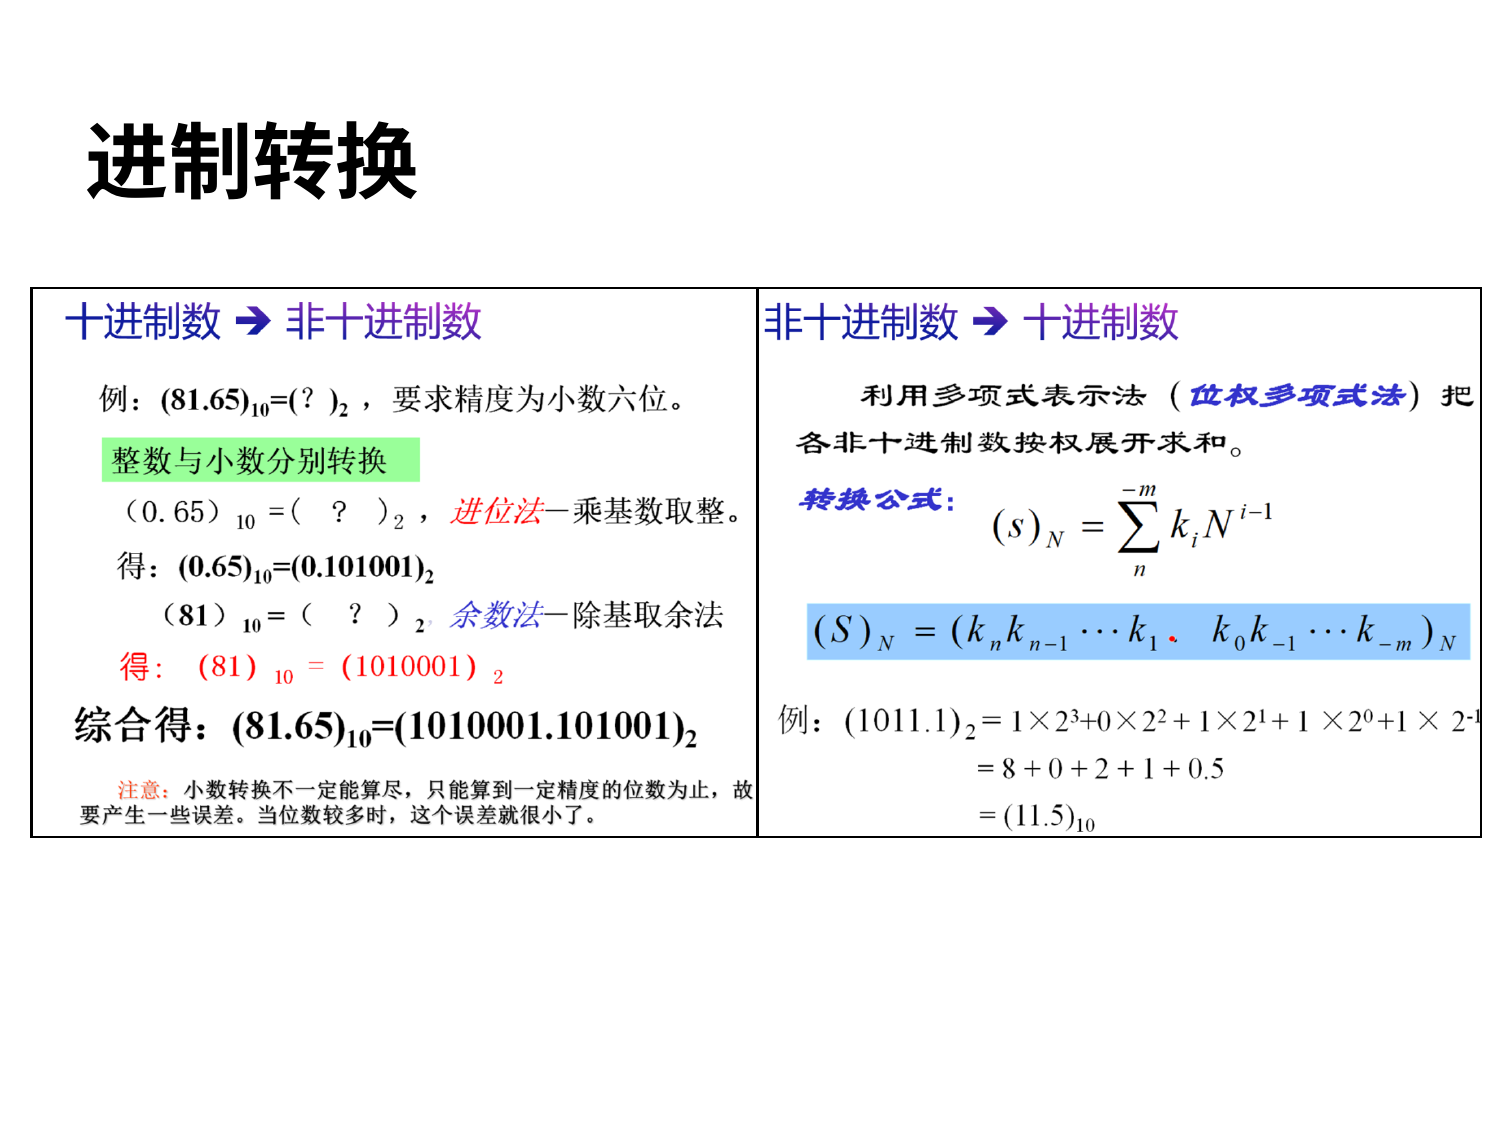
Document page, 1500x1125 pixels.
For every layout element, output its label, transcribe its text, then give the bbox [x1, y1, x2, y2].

title 进制转换 [70, 70, 1421, 219]
picture [32, 289, 1480, 836]
